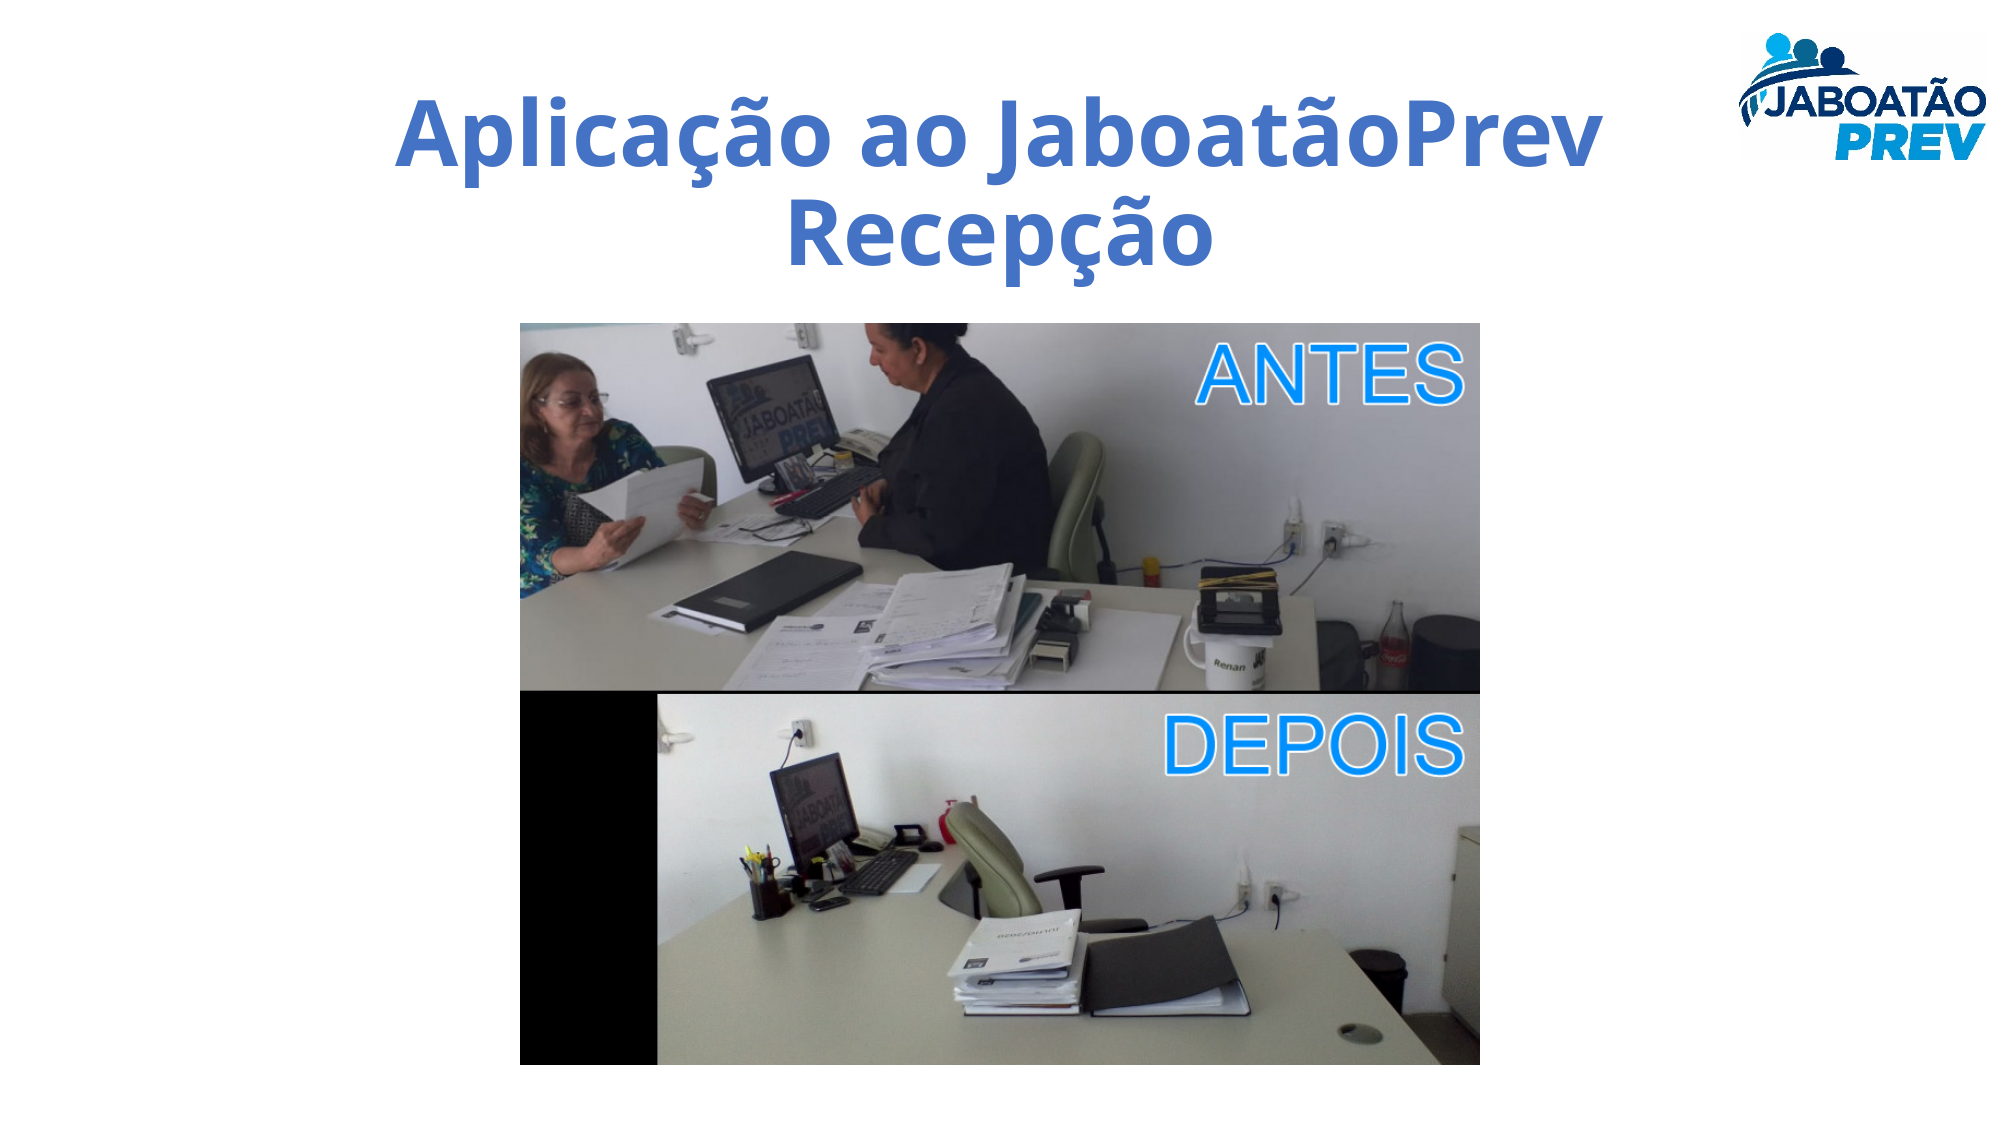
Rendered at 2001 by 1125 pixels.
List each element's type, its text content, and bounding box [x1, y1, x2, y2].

picture [1883, 150, 1892, 161]
picture [1967, 126, 1986, 161]
picture [1850, 134, 1859, 141]
picture [520, 322, 1480, 1065]
title Aplicação ao JaboatãoPrev Recepção [137, 77, 1863, 296]
picture [1886, 134, 1895, 141]
picture [1738, 33, 1986, 161]
